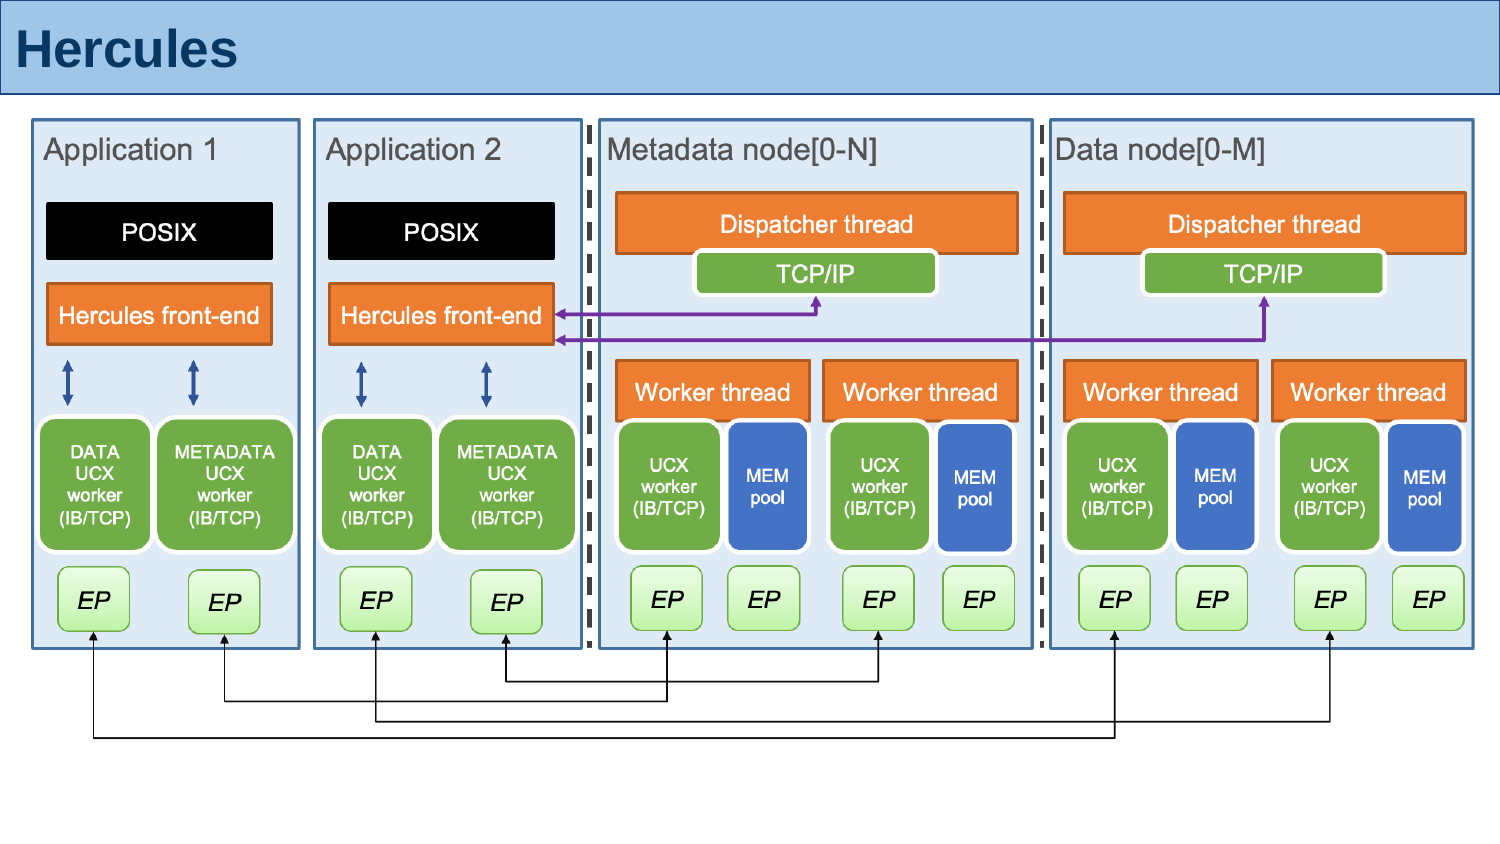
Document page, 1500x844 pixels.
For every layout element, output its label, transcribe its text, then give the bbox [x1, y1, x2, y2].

picture [24, 118, 1476, 740]
title Hercules [0, 0, 1500, 94]
